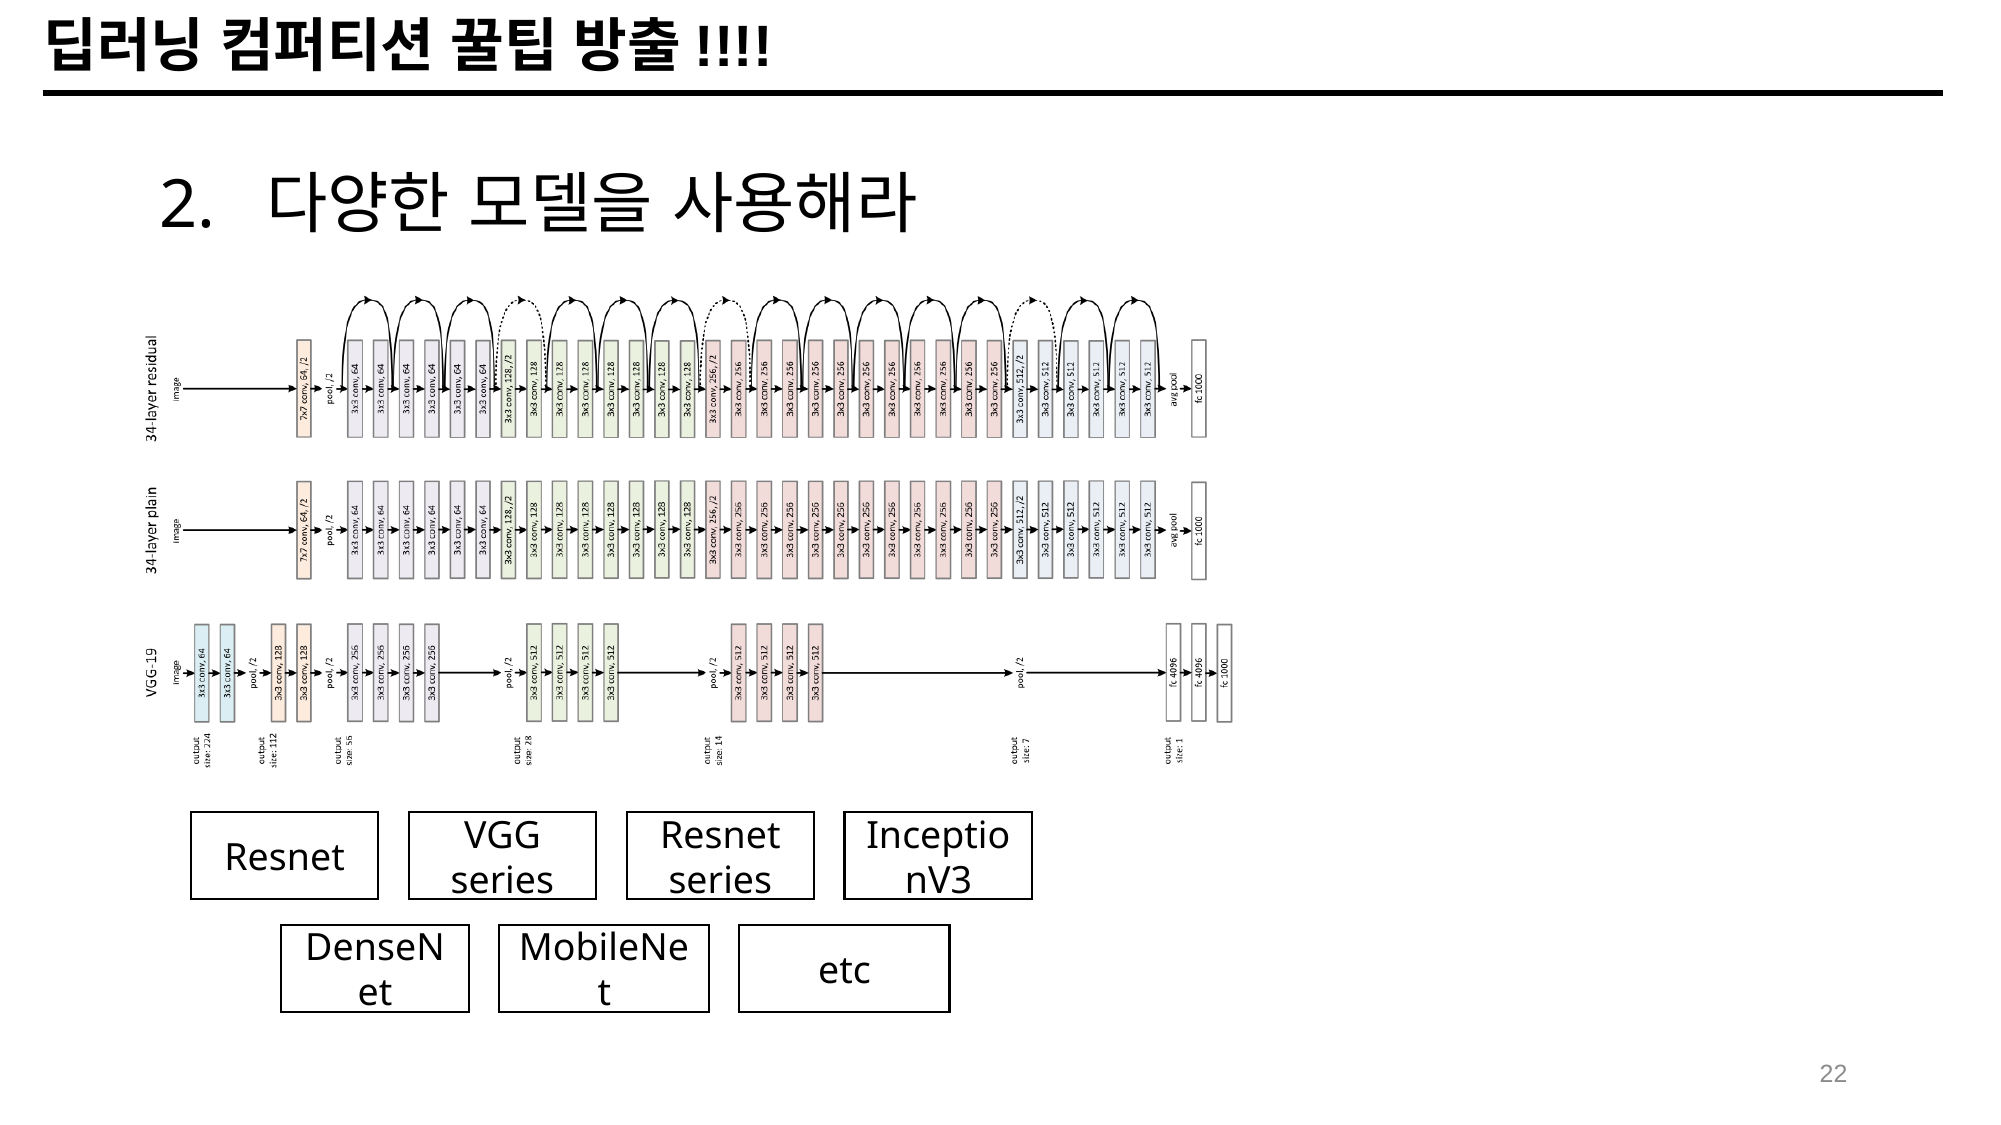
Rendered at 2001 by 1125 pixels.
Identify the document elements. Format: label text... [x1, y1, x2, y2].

picture [131, 290, 1235, 771]
text_box Resnet [190, 811, 379, 900]
text_box Resnet series [626, 811, 815, 900]
text_box InceptionV3 [843, 811, 1033, 900]
text_box 2. 다양한 모델을 사용해라 [144, 153, 1842, 249]
text_box DenseNet [280, 924, 470, 1013]
text_box etc [738, 924, 951, 1013]
text_box MobileNet [498, 924, 710, 1013]
title 딥러닝 컴퍼티션 꿀팁 방출!!!! [28, 2, 1960, 87]
text_box VGG series [408, 811, 597, 900]
slide_number 22 [1412, 1042, 1863, 1103]
